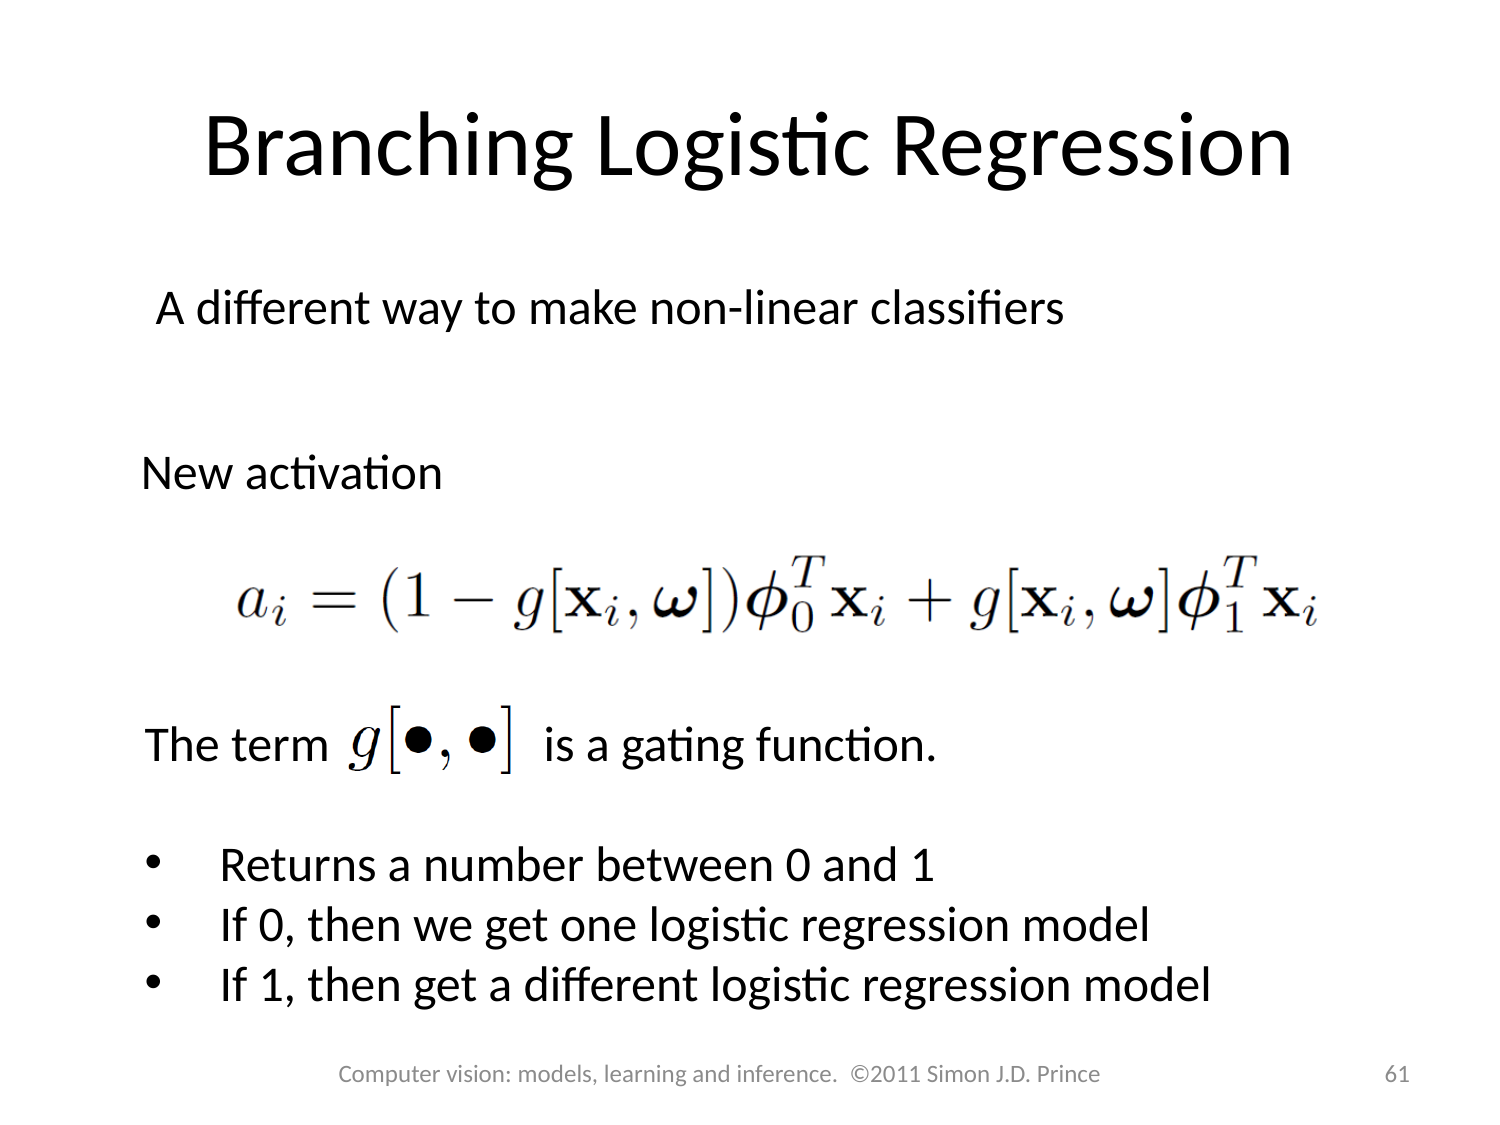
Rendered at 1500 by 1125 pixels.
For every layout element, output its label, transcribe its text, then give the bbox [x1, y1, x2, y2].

text_box 61 [1140, 1042, 1425, 1103]
title Branching Logistic Regression [75, 45, 1425, 233]
picture [336, 692, 526, 784]
text_box Computer vision: models, learning and inference. ©2011 Simon J.D. Prince [301, 1042, 1140, 1103]
picture [229, 550, 1324, 642]
text_box New activation [126, 432, 459, 508]
text_box The term is a gating function. Returns a number between 0 and 1 If 0, then we get one logistic regression model If 1, then get a different logistic regression model [129, 704, 1228, 1019]
text_box A different way to make non-linear classifiers [140, 267, 1081, 342]
